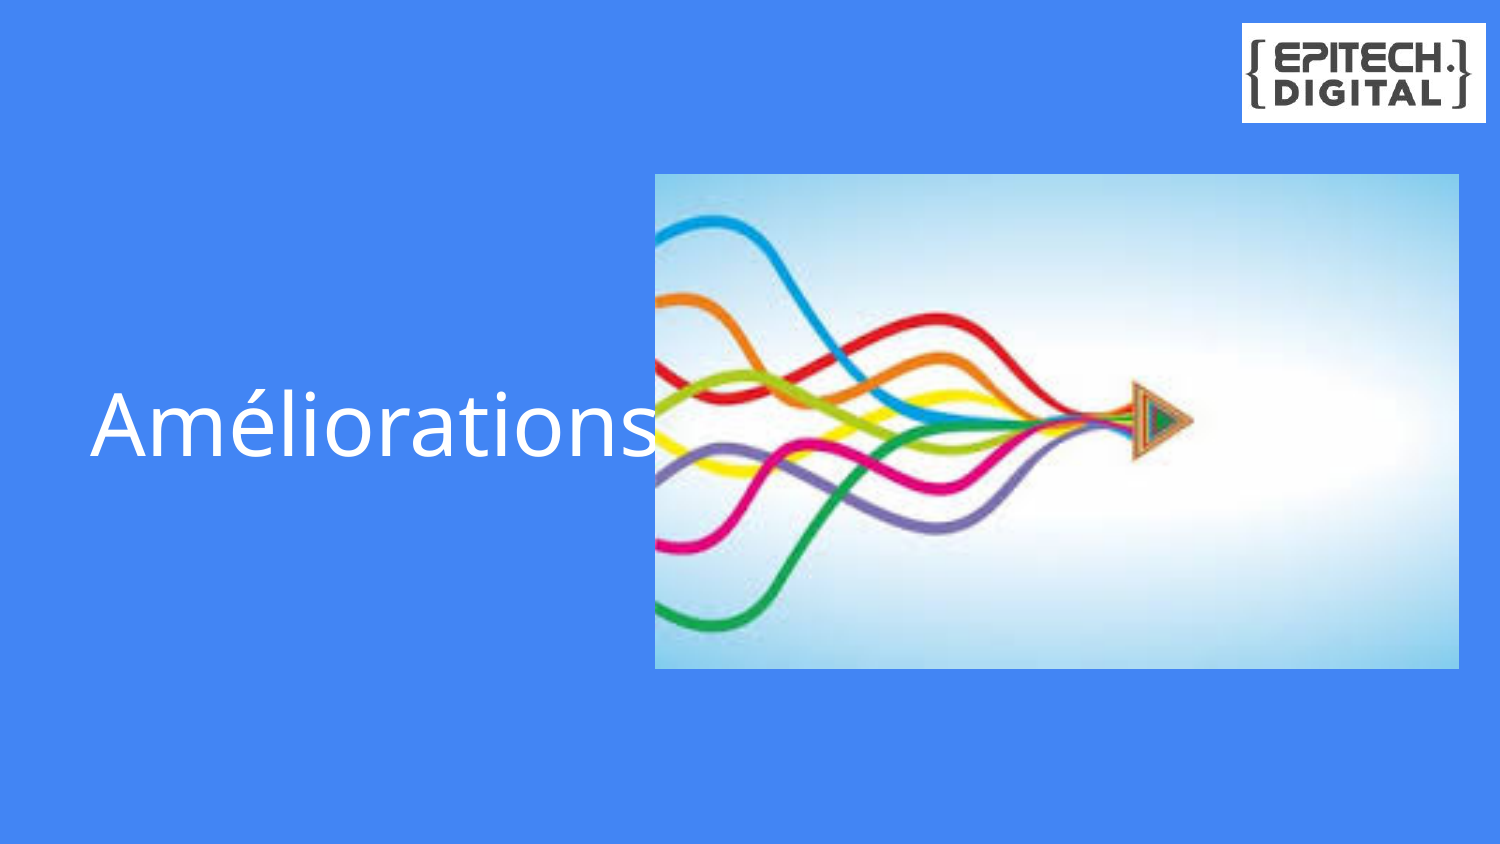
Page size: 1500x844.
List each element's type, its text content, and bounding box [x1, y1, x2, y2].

title Améliorations [75, 338, 649, 505]
picture [1242, 22, 1486, 123]
picture [654, 174, 1459, 670]
